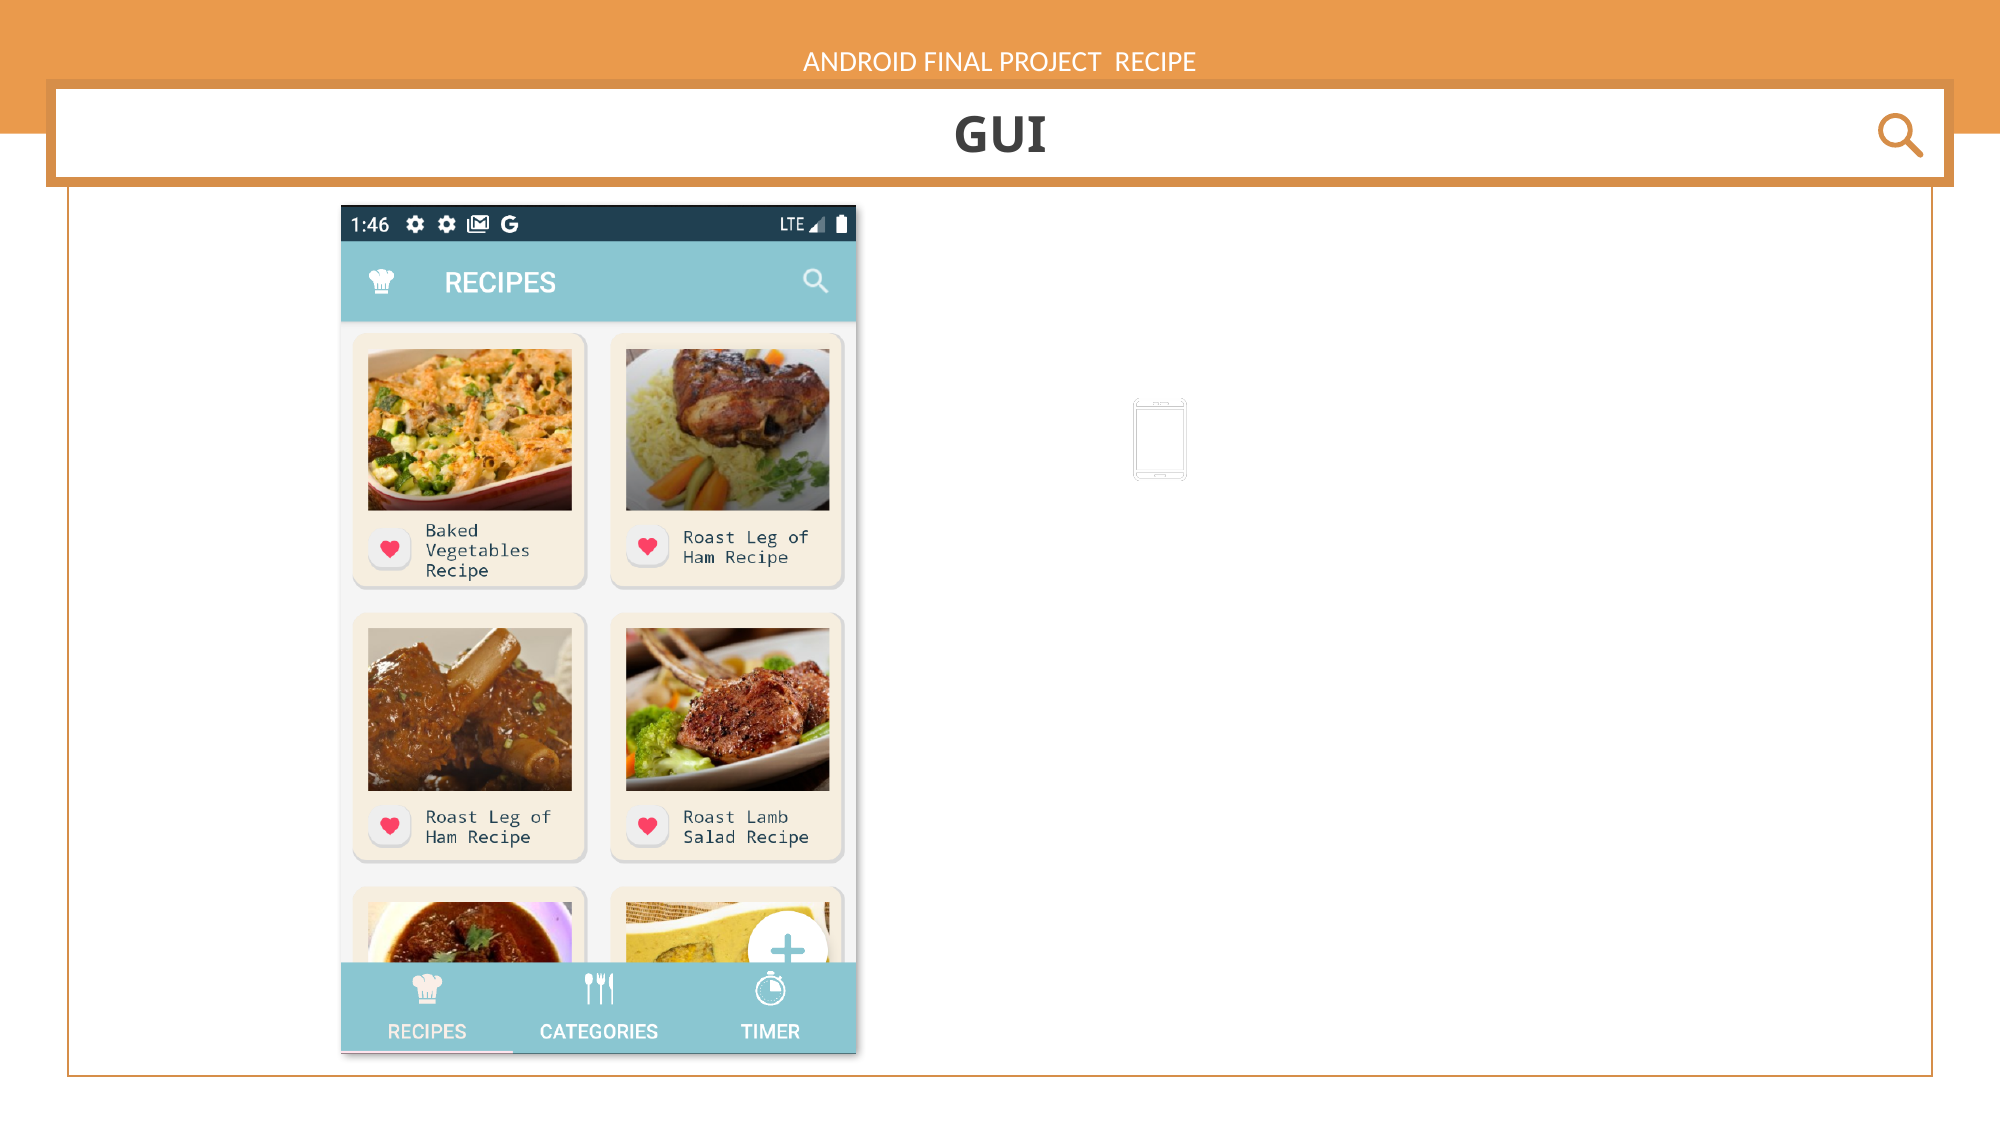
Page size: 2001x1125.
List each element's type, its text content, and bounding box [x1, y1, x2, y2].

text_box ANDROID FINAL PROJECT RECIPE [0, 0, 2000, 135]
picture [341, 205, 856, 1054]
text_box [50, 83, 1949, 1077]
picture [1118, 398, 1202, 481]
